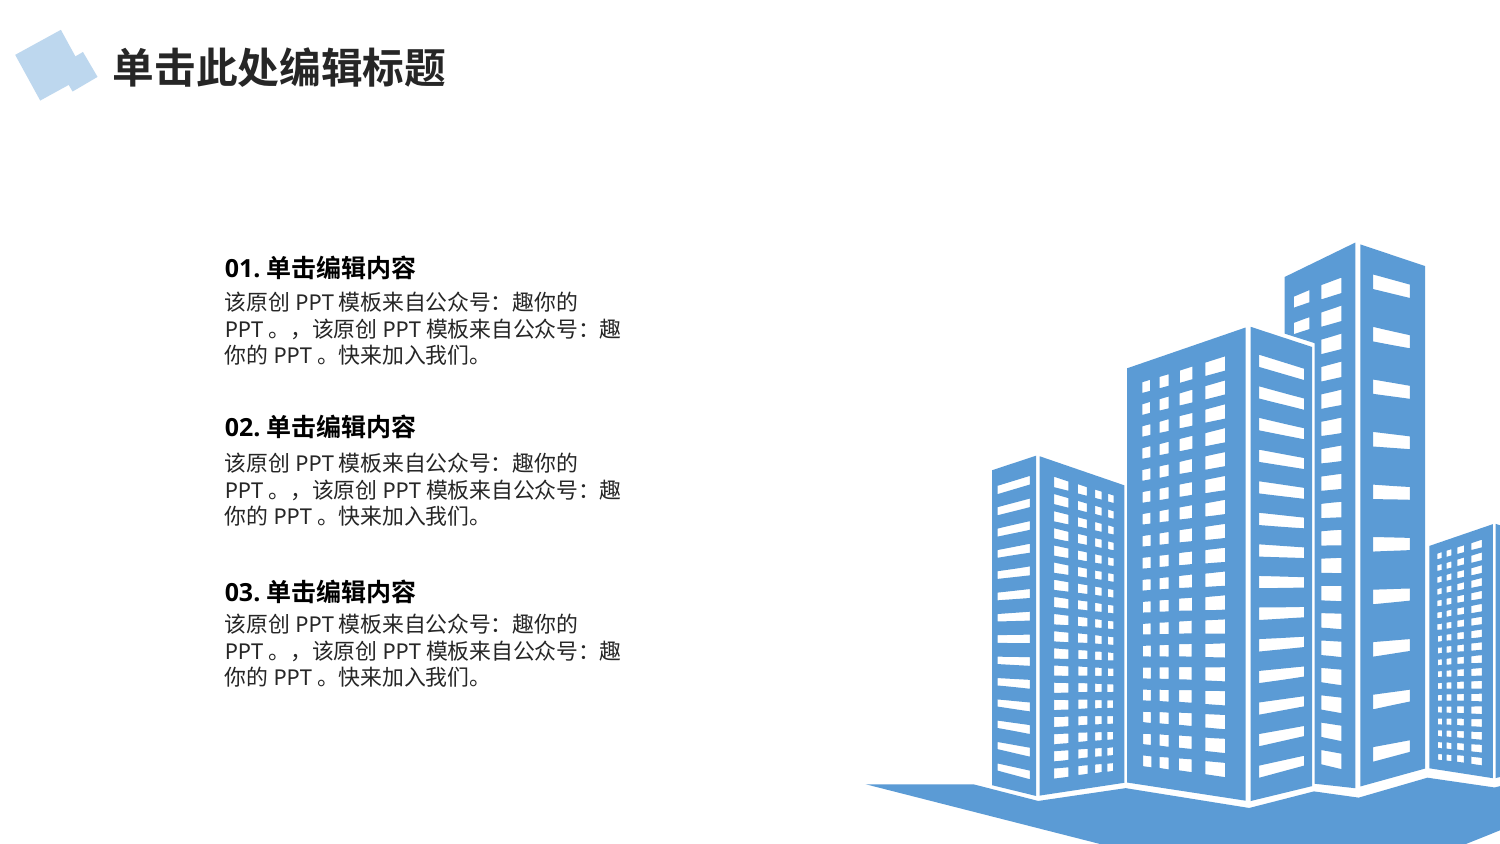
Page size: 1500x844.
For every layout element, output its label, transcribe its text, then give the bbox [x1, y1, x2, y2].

text_box 02.单击编辑内容 [202, 400, 659, 453]
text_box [865, 242, 1500, 844]
text_box 该原创PPT模板来自公众号：趣你的PPT。，该原创PPT模板来自公众号：趣你的PPT。快来加入我们。 [202, 453, 659, 540]
text_box 该原创PPT模板来自公众号：趣你的PPT。，该原创PPT模板来自公众号：趣你的PPT。快来加入我们。 [202, 599, 659, 701]
text_box 单击此处编辑标题 [97, 39, 499, 100]
text_box 01.单击编辑内容 [202, 241, 659, 294]
text_box 该原创PPT模板来自公众号：趣你的PPT。，该原创PPT模板来自公众号：趣你的PPT。快来加入我们。 [202, 294, 659, 379]
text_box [24, 39, 93, 92]
text_box 03.单击编辑内容 [202, 565, 659, 599]
